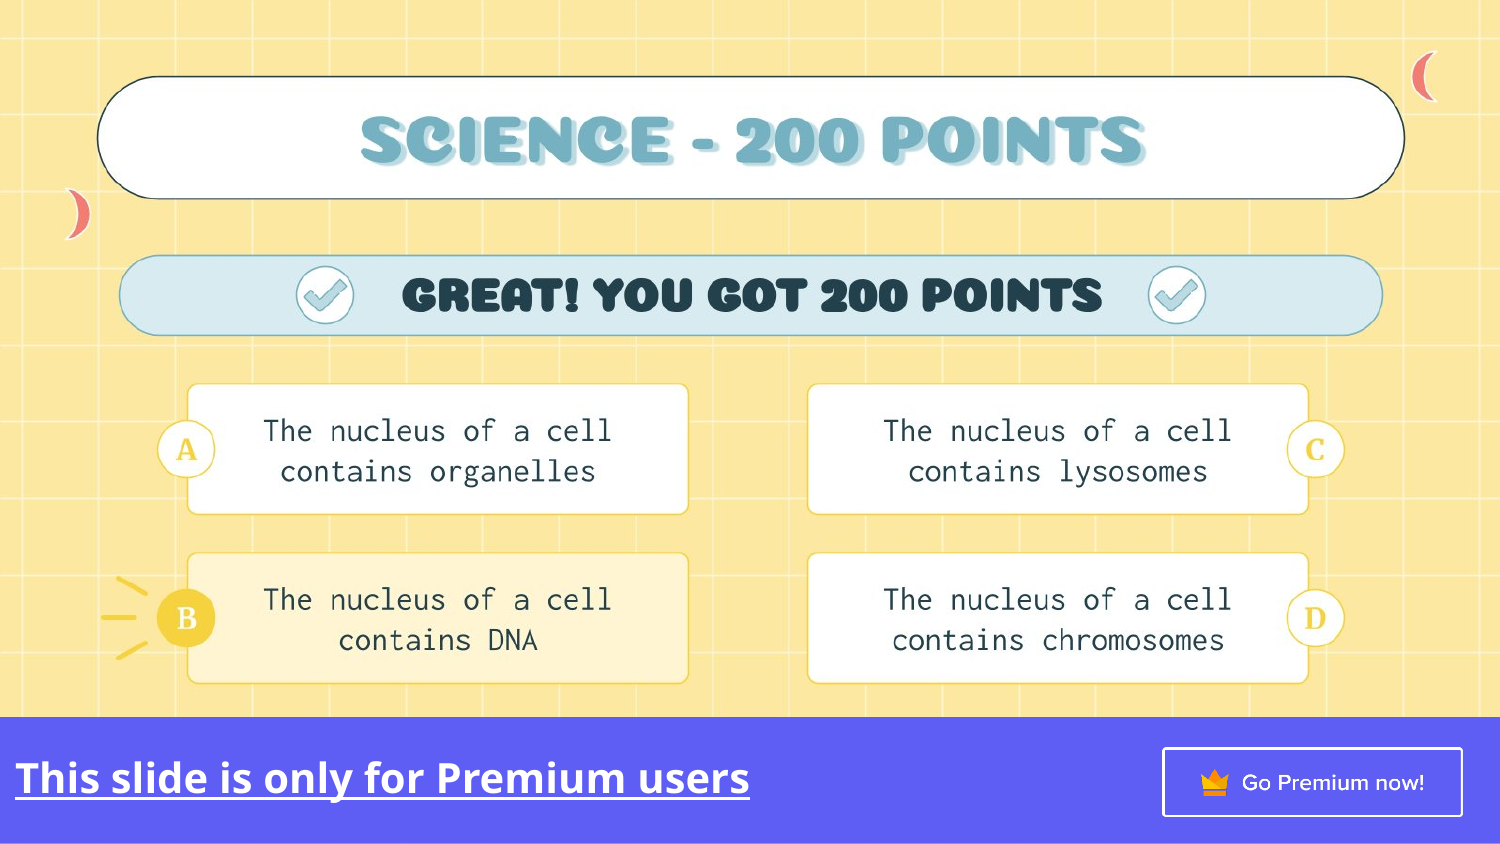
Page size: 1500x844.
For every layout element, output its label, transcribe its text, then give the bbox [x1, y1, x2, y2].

text_box This slide is only for Premium users [0, 717, 1500, 844]
picture [0, 0, 1500, 717]
picture [1162, 747, 1463, 817]
